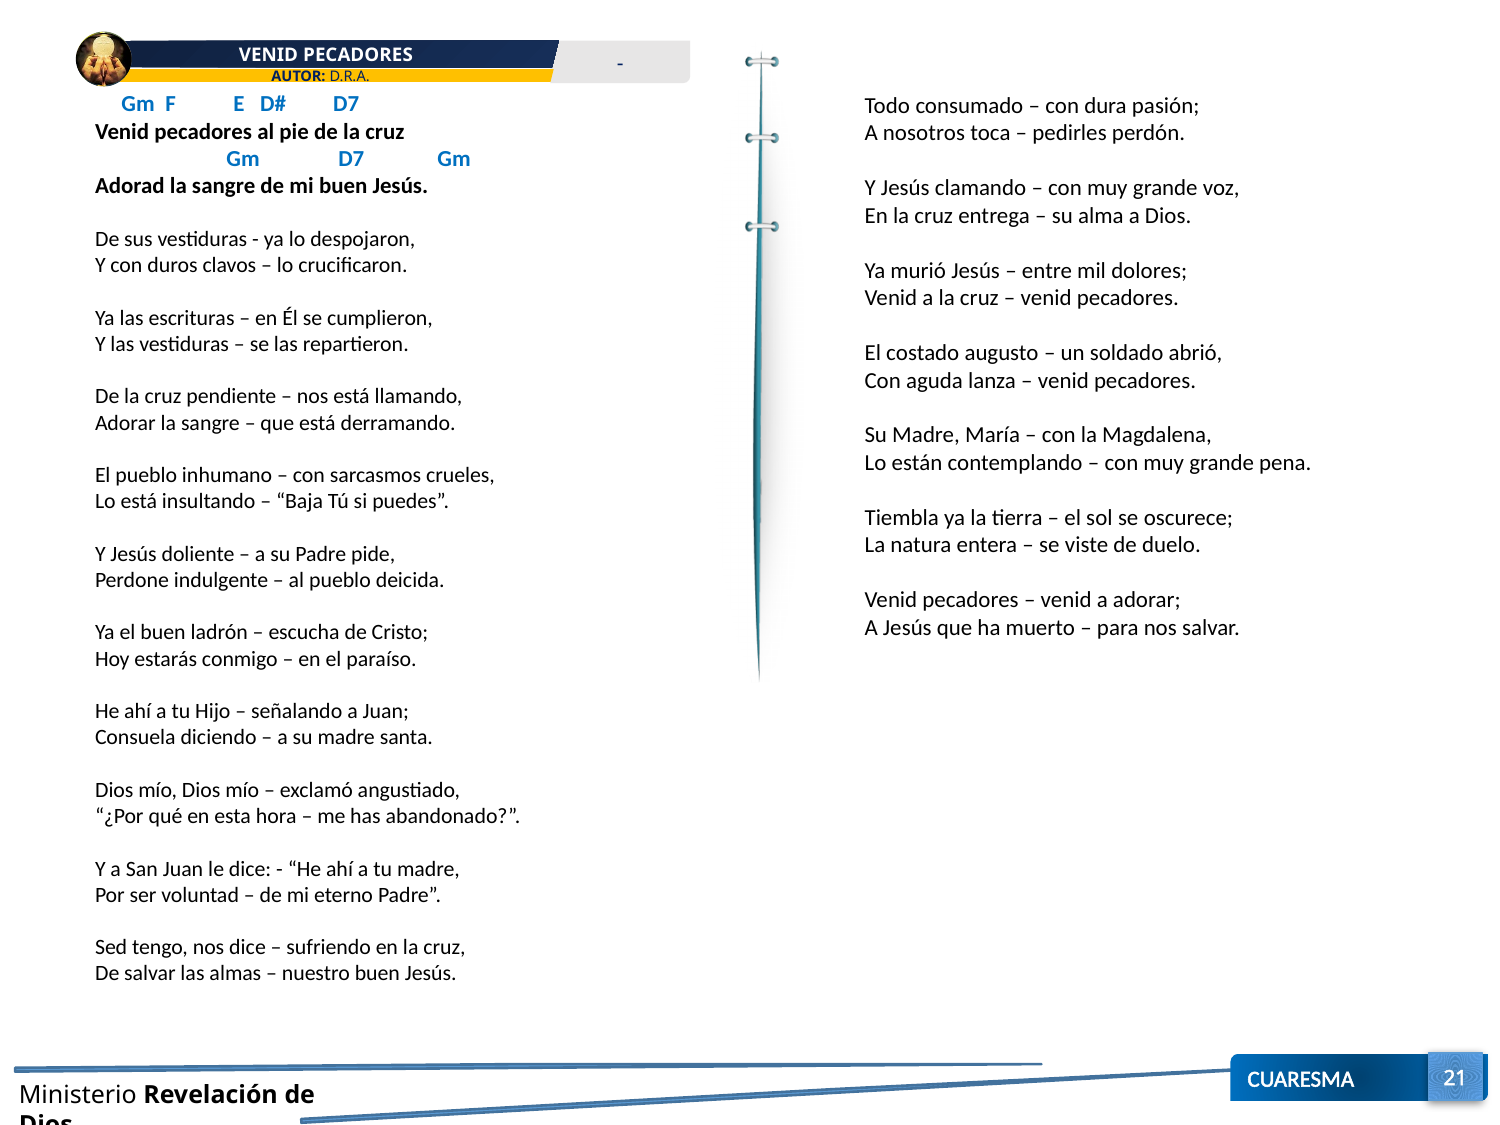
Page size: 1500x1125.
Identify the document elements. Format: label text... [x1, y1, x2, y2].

text_box VENID PECADORES [139, 39, 561, 69]
slide_number 21 [1428, 1052, 1483, 1101]
text_box [389, 1068, 1228, 1120]
text_box CUARESMA [1486, 1052, 1490, 1099]
text_box Ministerio Revelación de Dios [3, 1070, 389, 1125]
text_box [13, 1062, 1043, 1071]
picture [438, 41, 1081, 682]
text_box AUTOR: D.R.A. [139, 67, 555, 84]
text_box - [549, 39, 692, 85]
text_box Todo consumado – con dura pasión; A nosotros toca – pedirles perdón. Y Jesús clamando – con muy grande voz, En la cruz entrega – su alma a Dios. Ya murió Jesús – entre mil dolores; Venid a la cruz – venid pecadores. El costado augusto – un soldado abrió, Con aguda lanza – venid pecadores. Su Madre, María – con la Magdalena, Lo están contemplando – con muy grande pena. Tiembla ya la tierra – el sol se oscurece; La natura entera – se viste de duelo. Venid pecadores – venid a adorar; A Jesús que ha muerto – para nos salvar. [849, 83, 1483, 648]
picture [75, 31, 132, 87]
text_box CUARESMA [1228, 1052, 1425, 1103]
text_box Gm F E D# D7 Venid pecadores al pie de la cruz Gm D7 Gm Adorad la sangre de mi buen Jesús. De sus vestiduras - ya lo despojaron, Y con duros clavos – lo crucificaron. Ya las escrituras – en Él se cumplieron, Y las vestiduras – se las repartieron. De la cruz pendiente – nos está llamando, Adorar la sangre – que está derramando. El pueblo inhumano – con sarcasmos crueles, Lo está insultando – “Baja Tú si puedes”. Y Jesús doliente – a su Padre pide, Perdone indulgente – al pueblo deicida. Ya el buen ladrón – escucha de Cristo; Hoy estarás conmigo – en el paraíso. He ahí a tu Hijo – señalando a Juan; Consuela diciendo – a su madre santa. Dios mío, Dios mío – exclamó angustiado, “¿Por qué en esta hora – me has abandonado?”. Y a San Juan le dice: - “He ahí a tu madre, Por ser voluntad – de mi eterno Padre”. Sed tengo, nos dice – sufriendo en la cruz, De salvar las almas – nuestro buen Jesús. [80, 81, 737, 993]
